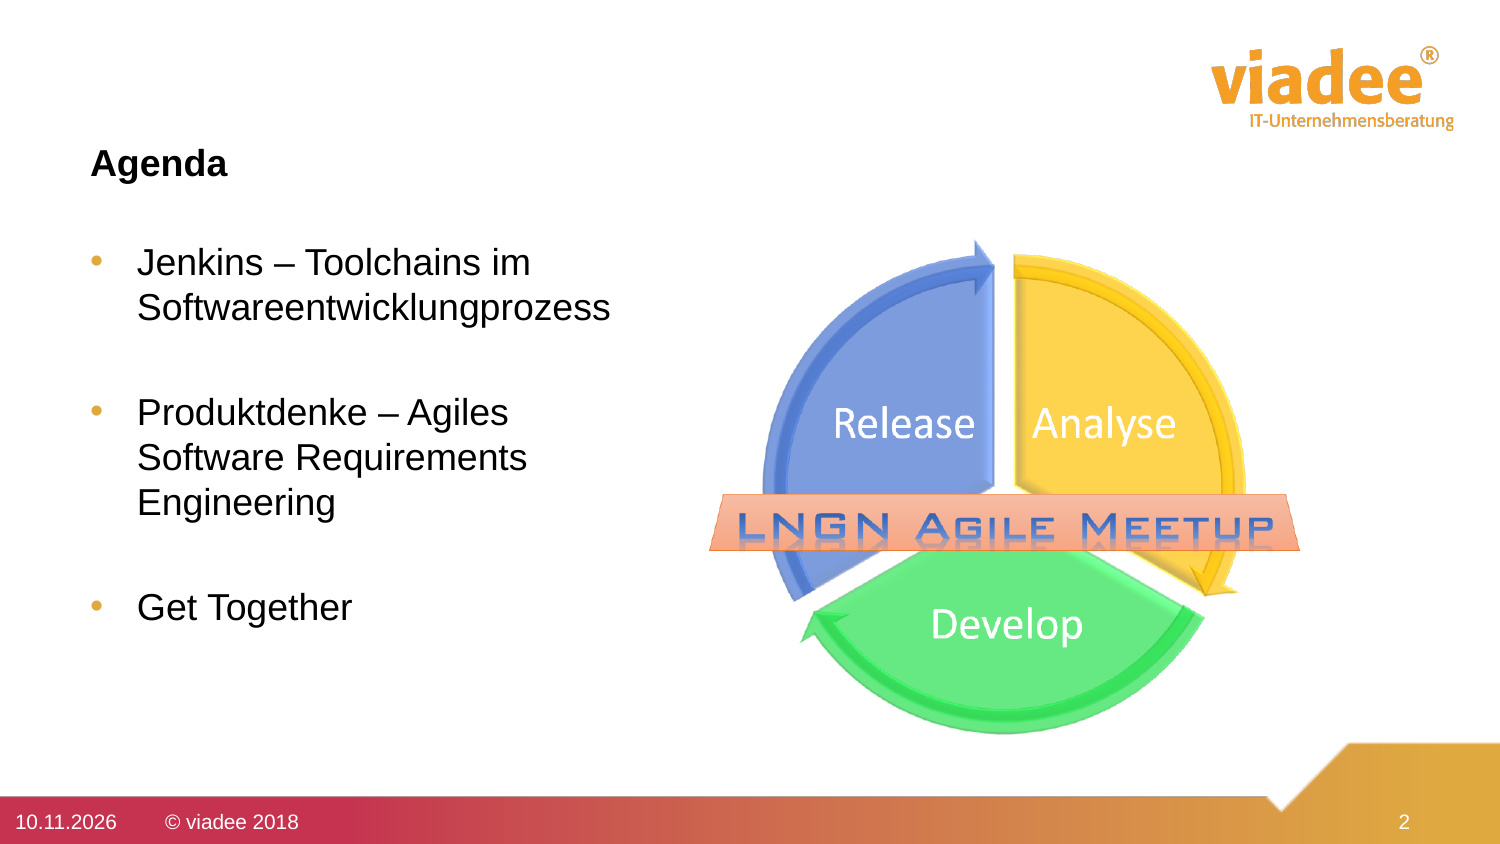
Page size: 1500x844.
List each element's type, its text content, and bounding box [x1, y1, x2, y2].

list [703, 229, 1309, 757]
picture [0, 742, 1500, 844]
list Jenkins – Toolchains im Softwareentwicklungprozess Produktdenke – Agiles Software Requirements Engineering Get Together [75, 230, 649, 757]
title Agenda [75, 48, 1203, 192]
slide_number 2 [1295, 798, 1425, 844]
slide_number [0, 798, 340, 844]
